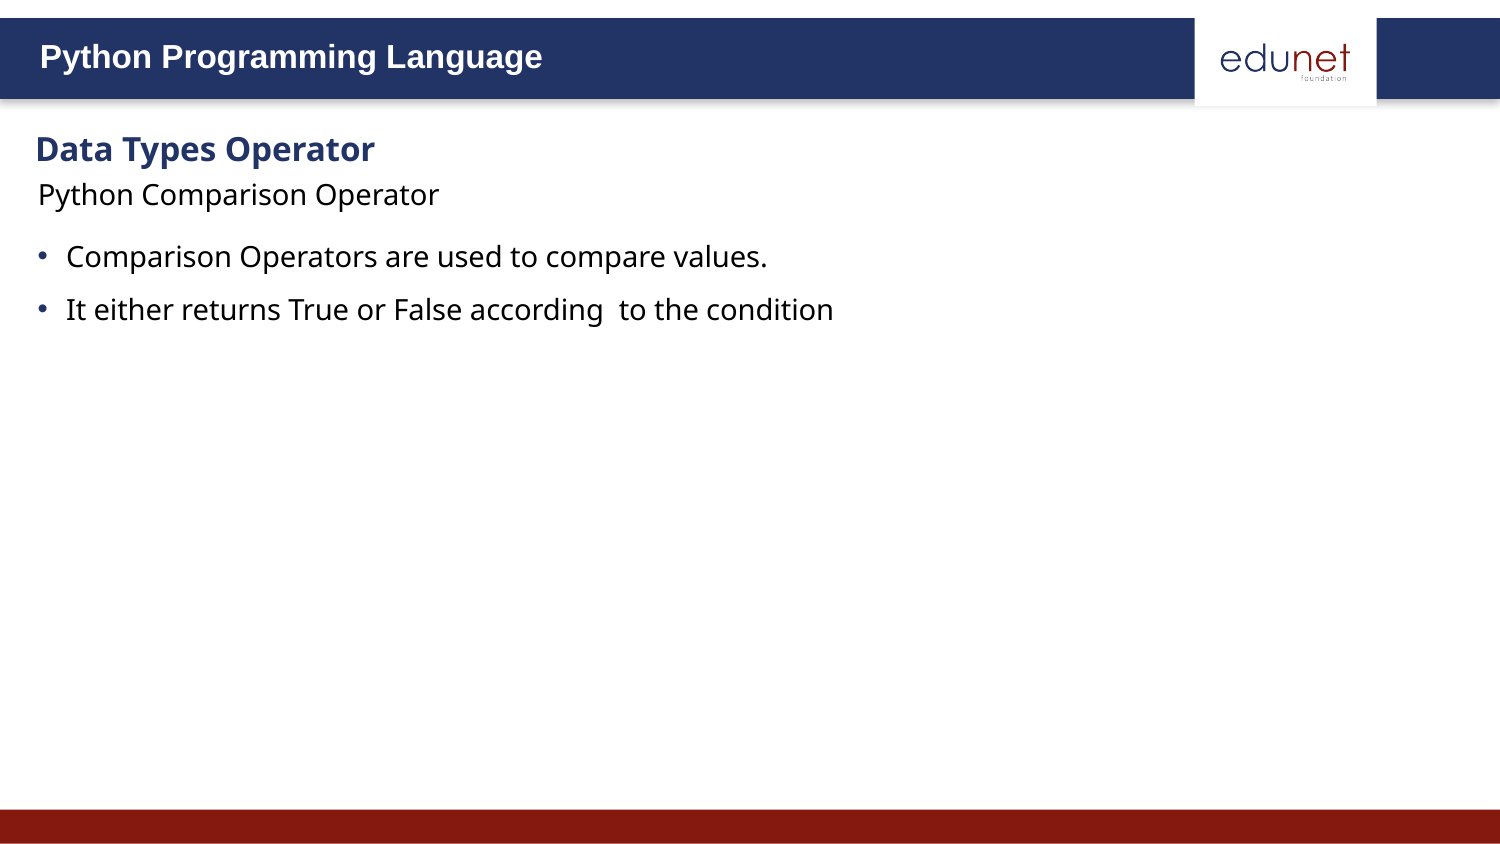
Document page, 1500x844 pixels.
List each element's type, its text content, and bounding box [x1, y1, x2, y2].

text_box Comparison Operators are used to compare values. It either returns True or False according to the condition [37, 230, 933, 326]
picture [1215, 38, 1356, 86]
title Data Types Operator [32, 125, 519, 269]
text_box Python Comparison Operator [35, 173, 629, 211]
